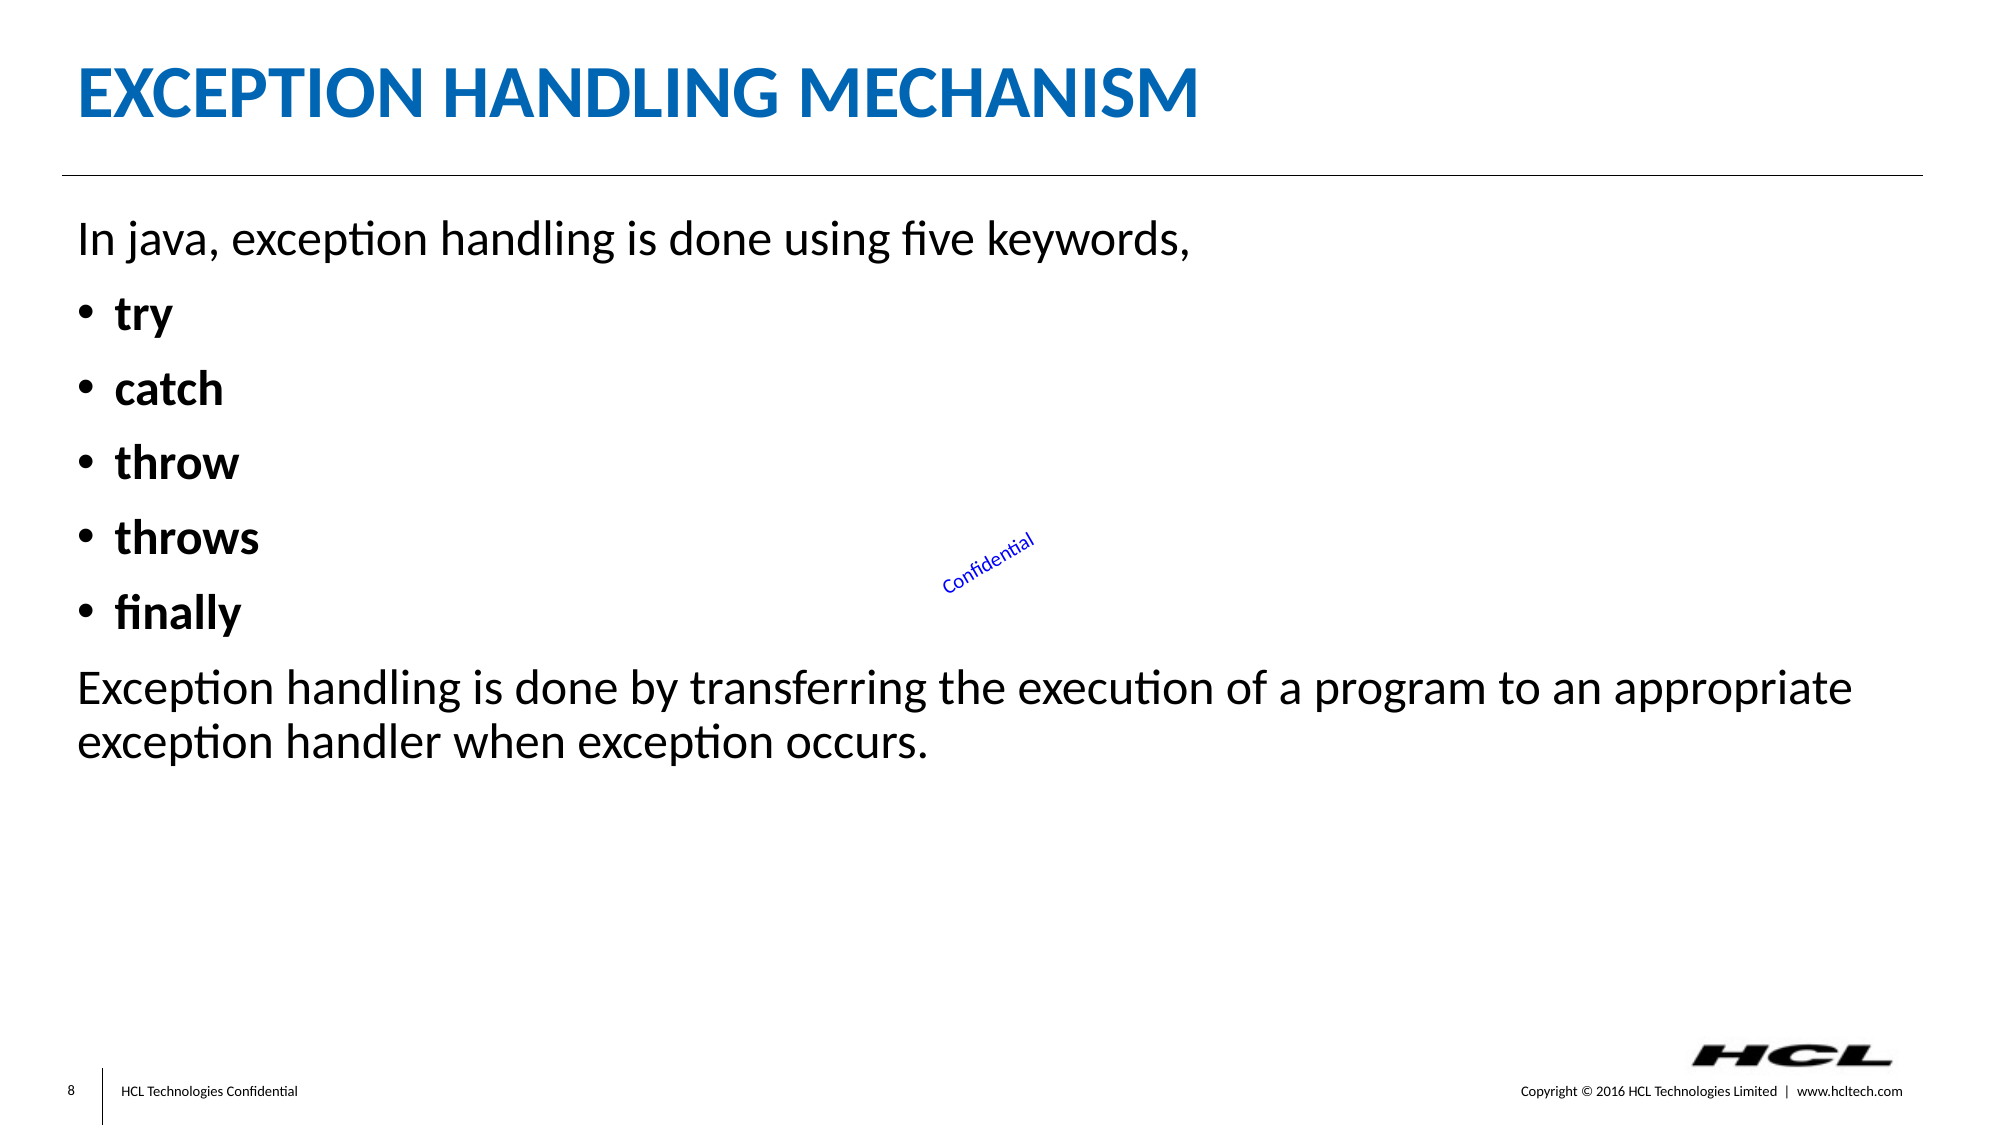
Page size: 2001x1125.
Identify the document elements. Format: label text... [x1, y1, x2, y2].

title Exception Handling Mechanism [62, 42, 1781, 144]
picture [1660, 1024, 1924, 1080]
list In java, exception handling is done using five keywords, try catch throw throws finally Exception handling is done by transferring the execution of a program to an appropriate exception handler when exception occurs. [62, 204, 1924, 1014]
